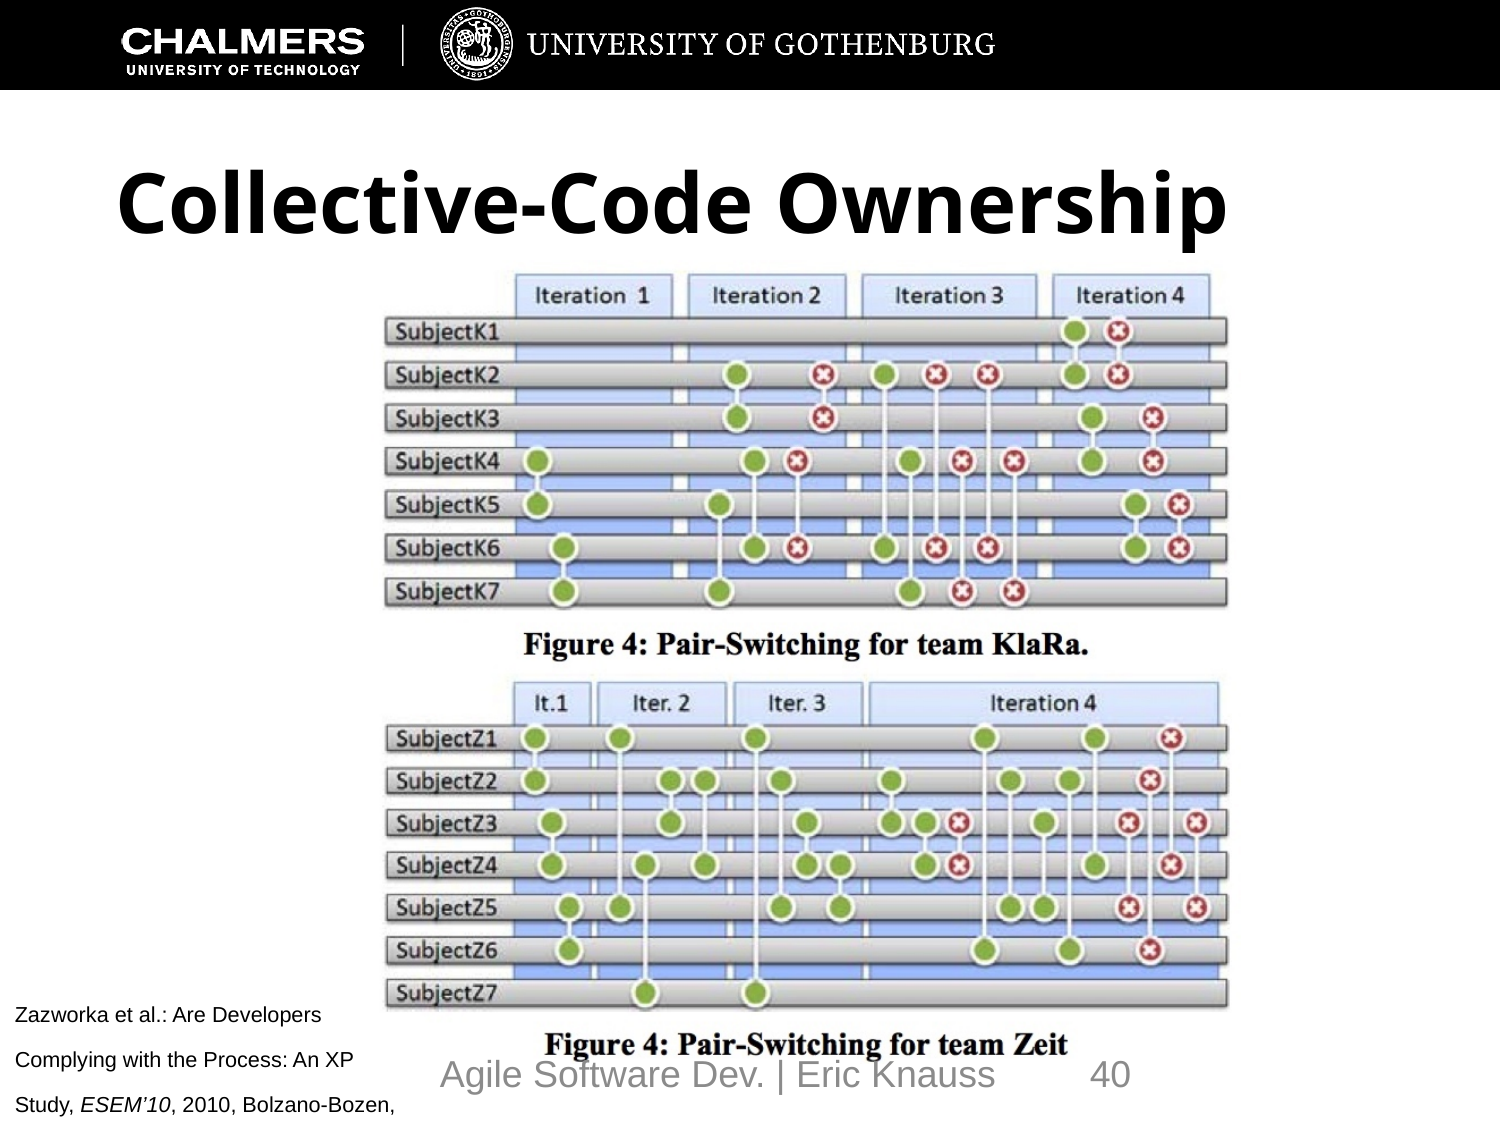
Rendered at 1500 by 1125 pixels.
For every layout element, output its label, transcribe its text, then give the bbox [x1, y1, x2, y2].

text_box Agile Software Dev. | Eric Knauss [425, 1072, 1074, 1103]
picture [112, 7, 999, 84]
title Collective-Code Ownership [100, 137, 1500, 263]
text_box Zazworka et al.: Are Developers Complying with the Process: An XP Study, ESEM’10, 2010, Bolzano-Bozen, Italy. [0, 989, 425, 1125]
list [111, 260, 1500, 1064]
text_box 40 [1074, 1072, 1425, 1103]
